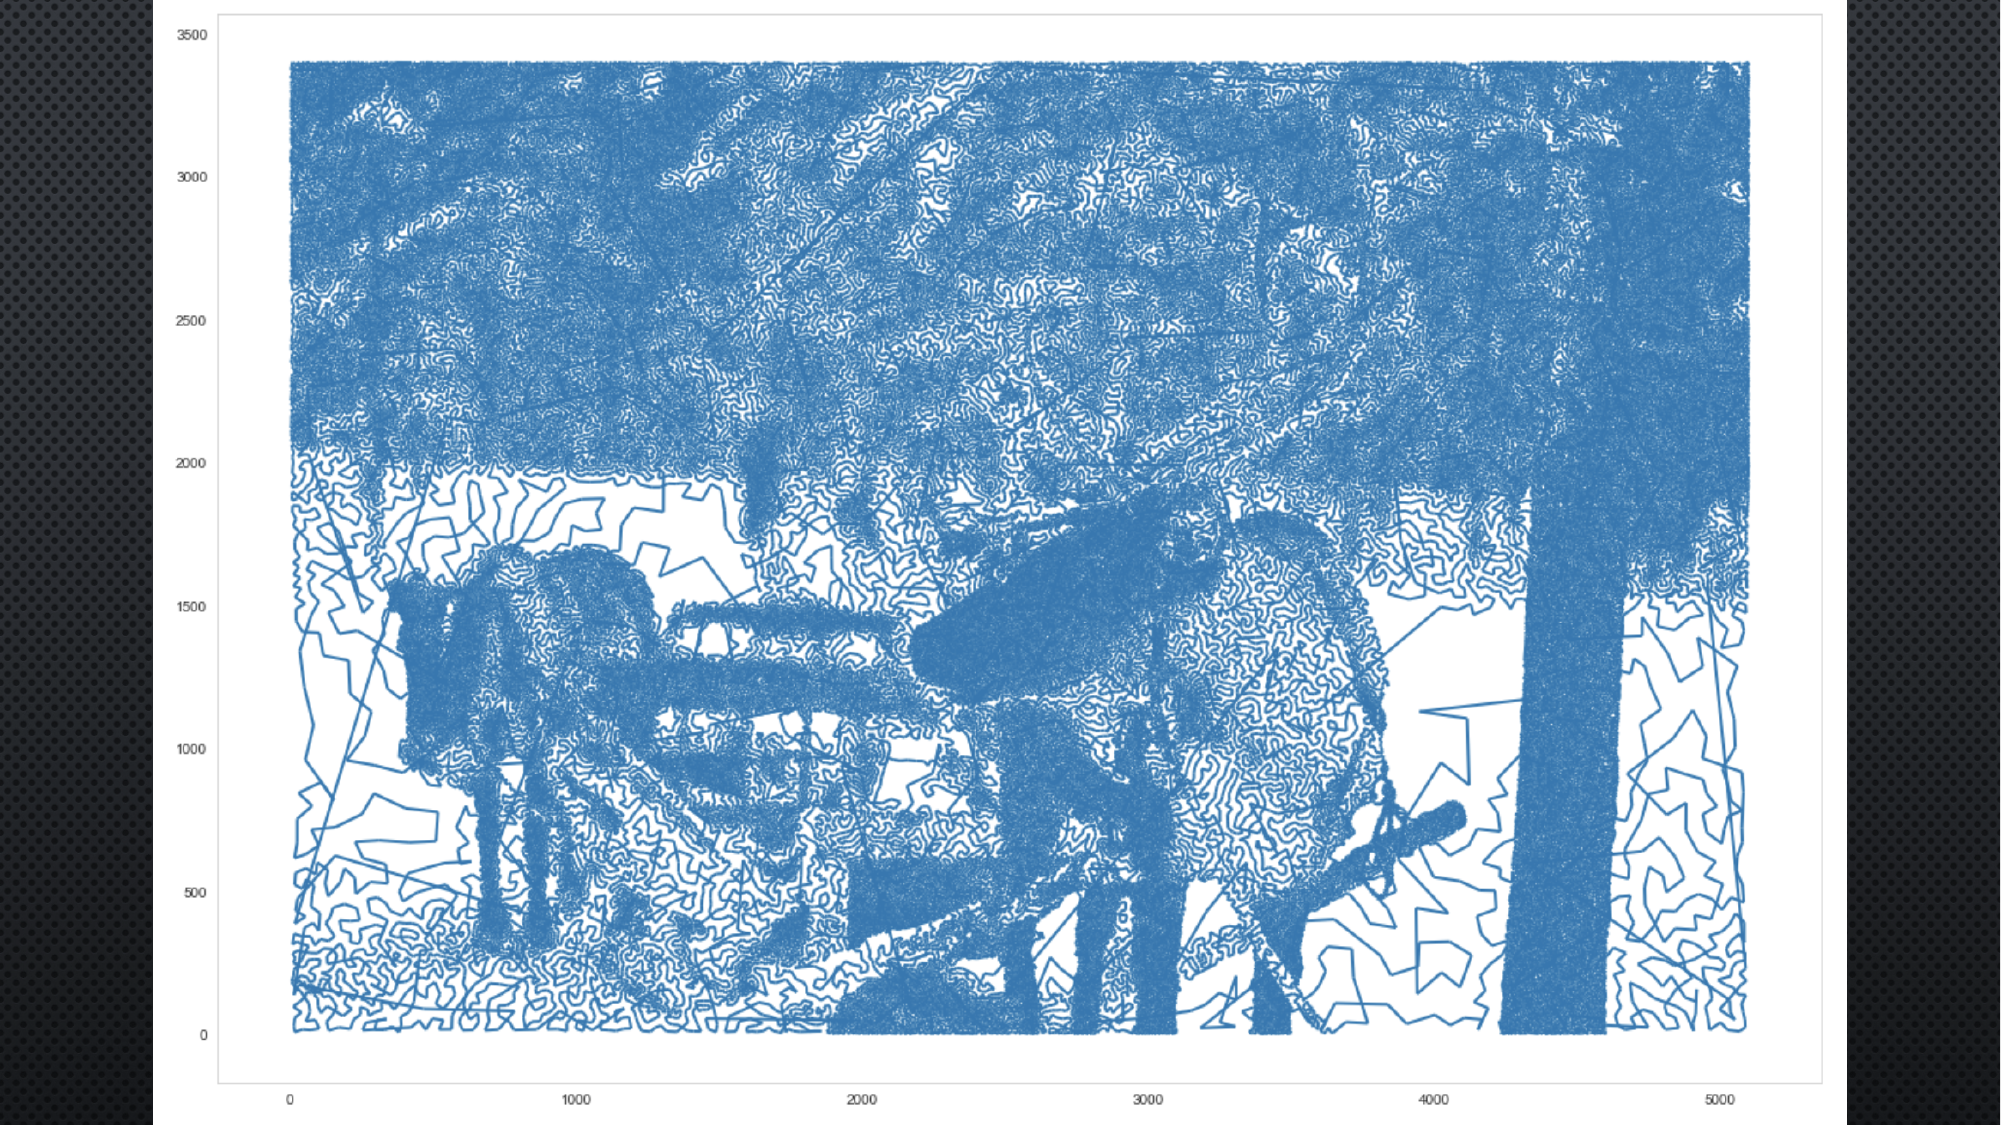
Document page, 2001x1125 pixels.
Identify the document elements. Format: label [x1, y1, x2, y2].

picture [153, 0, 1847, 1125]
